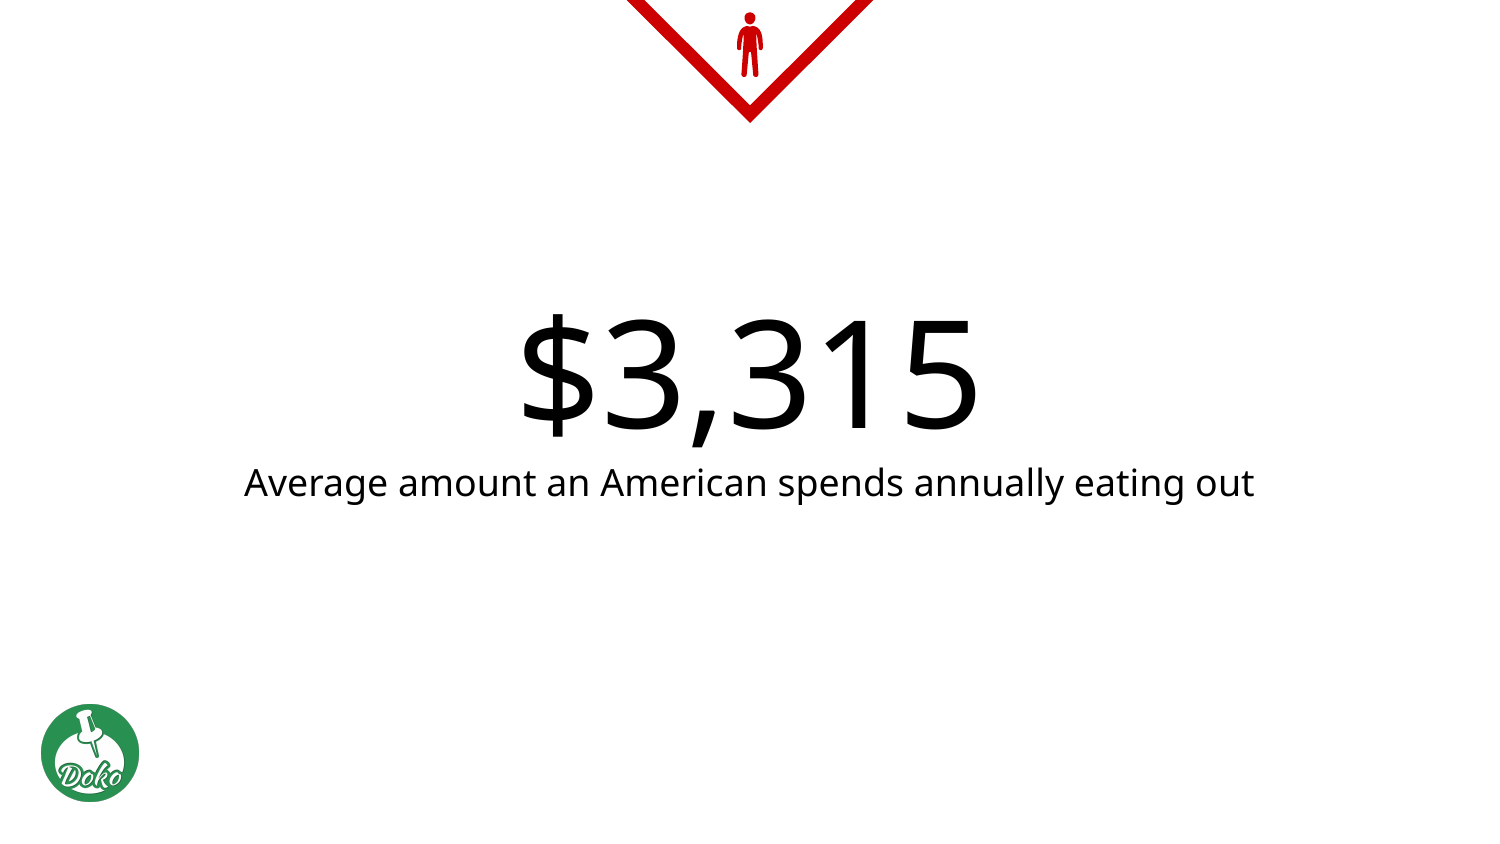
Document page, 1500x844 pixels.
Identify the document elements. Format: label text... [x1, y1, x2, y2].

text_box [736, 12, 764, 78]
list $3,315 Average amount an American spends annually eating out [195, 263, 1304, 400]
picture [41, 703, 139, 802]
